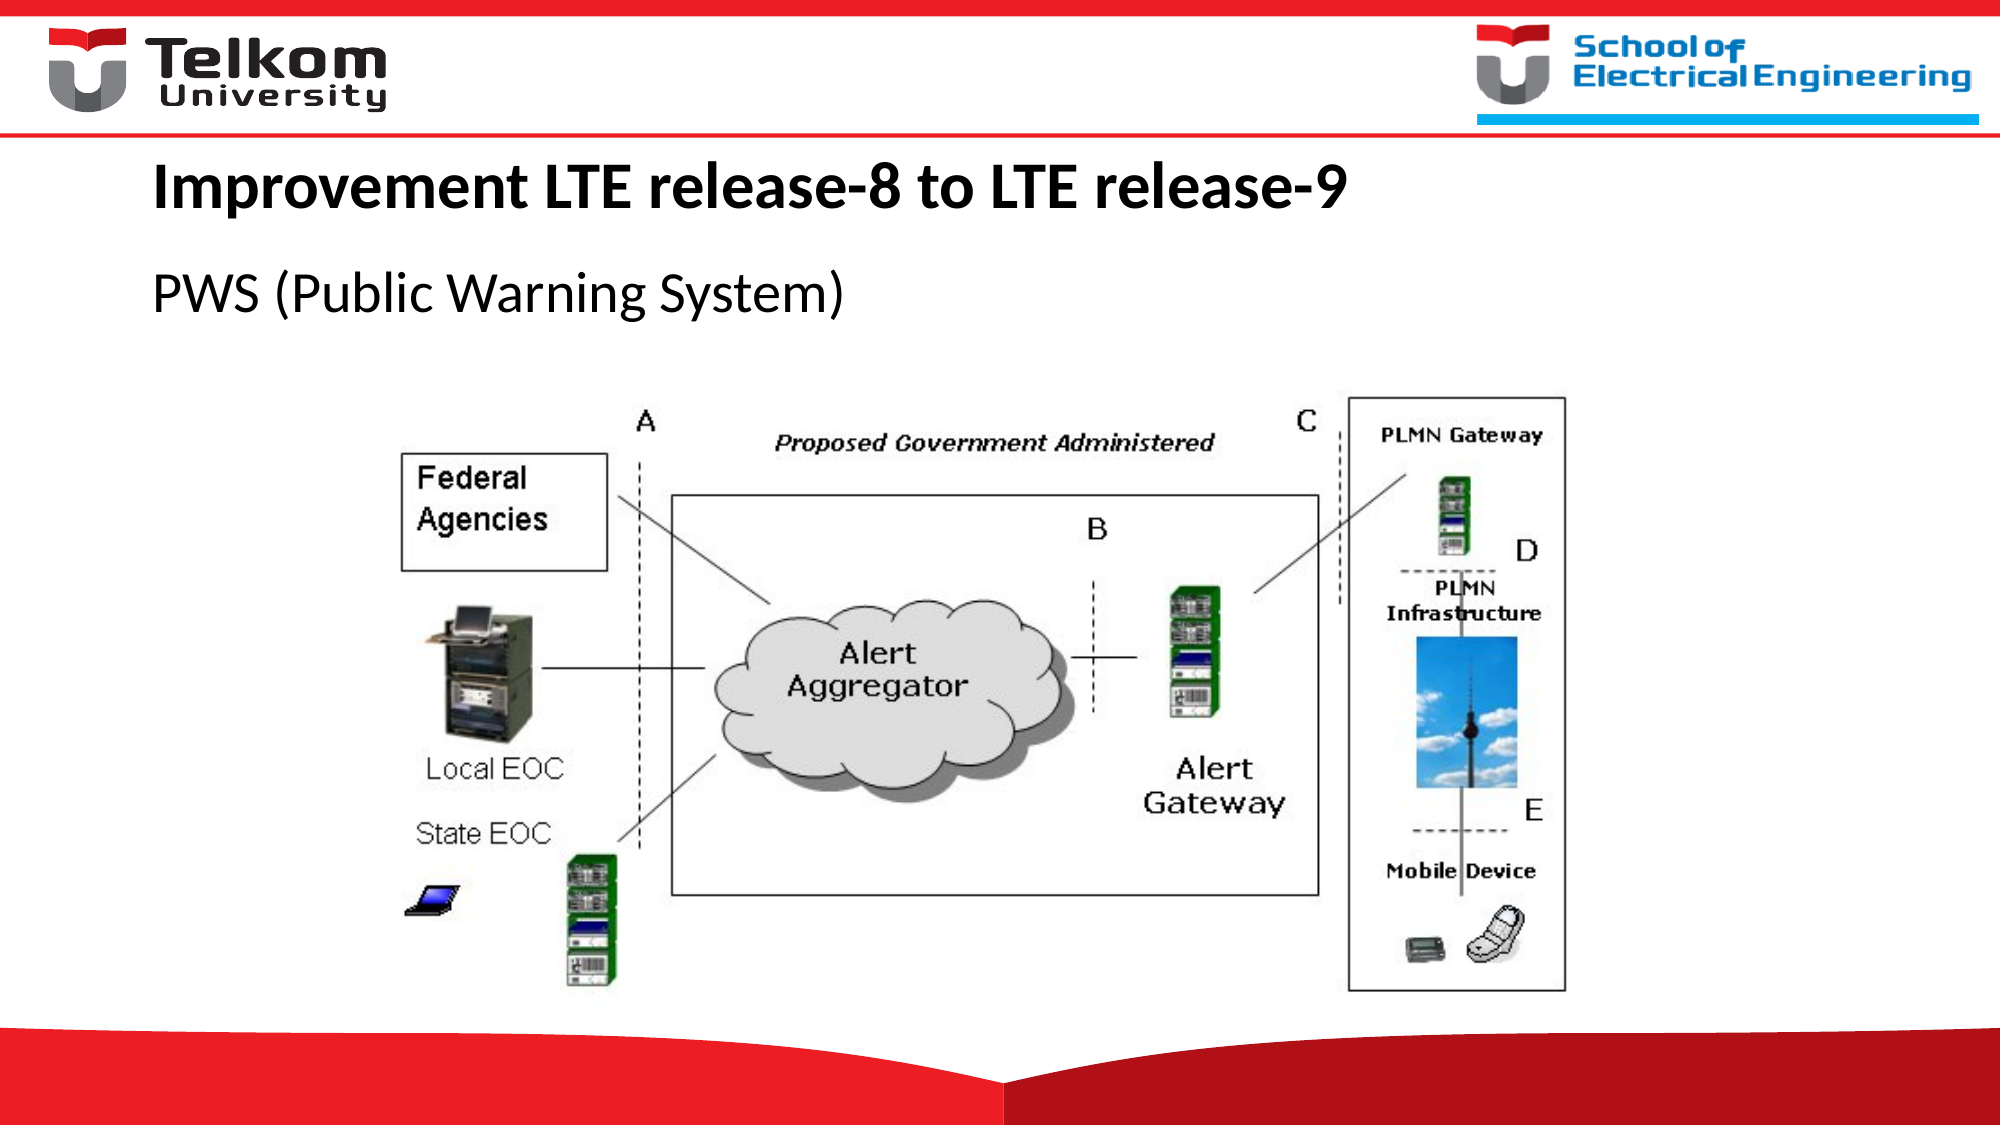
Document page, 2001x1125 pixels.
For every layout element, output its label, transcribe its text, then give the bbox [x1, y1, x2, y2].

list PWS (Public Warning System) [137, 254, 1863, 1014]
picture [1466, 24, 1979, 125]
picture [387, 383, 1588, 1010]
title Improvement LTE release-8 to LTE release-9 [137, 148, 1863, 225]
